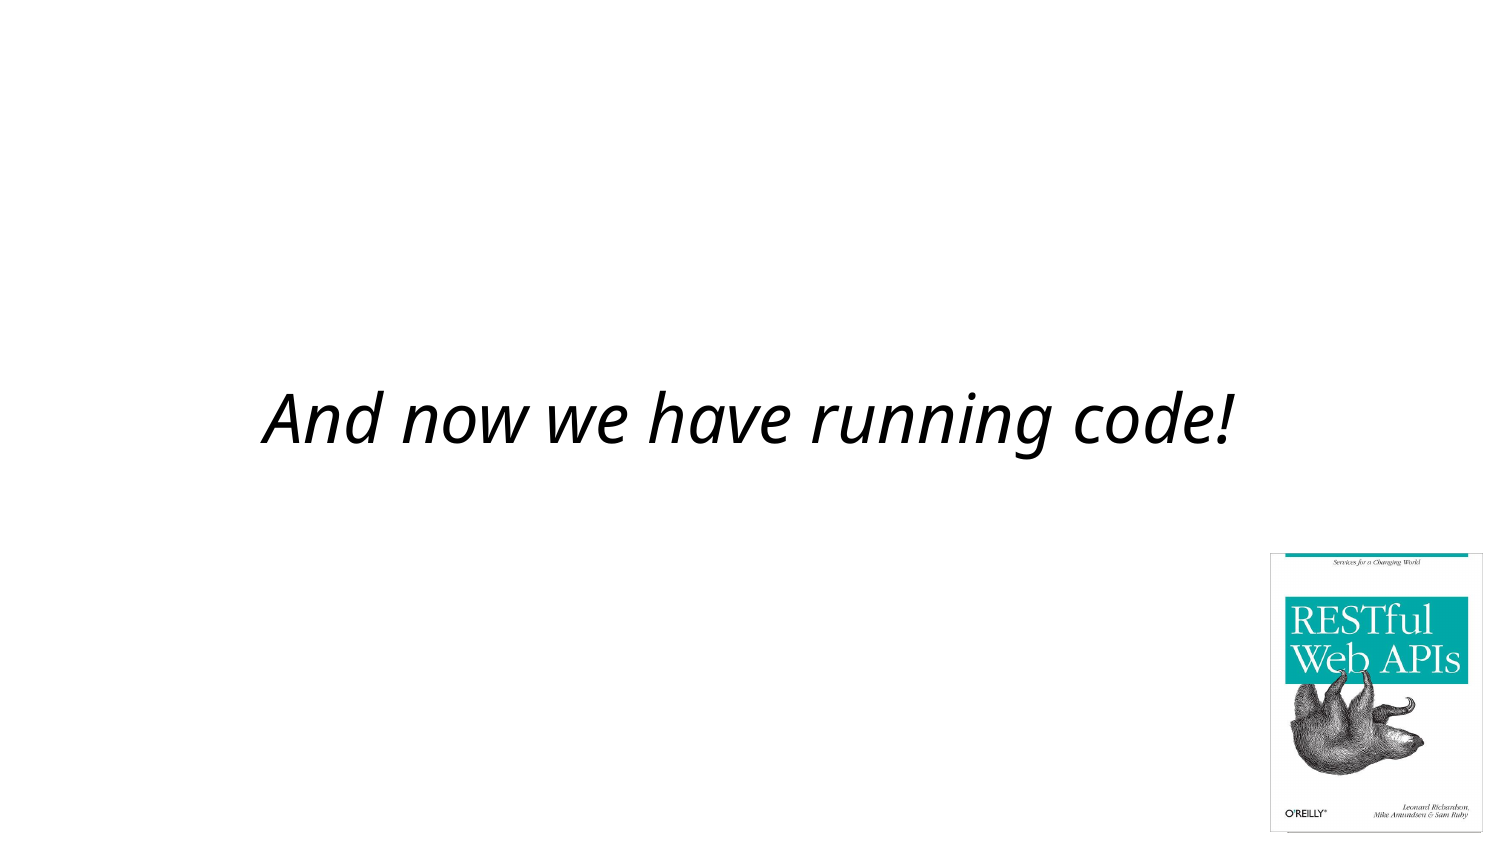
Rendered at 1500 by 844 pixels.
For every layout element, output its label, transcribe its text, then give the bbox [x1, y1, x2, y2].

title And now we have running code! [75, 33, 1425, 808]
picture [1270, 553, 1484, 833]
